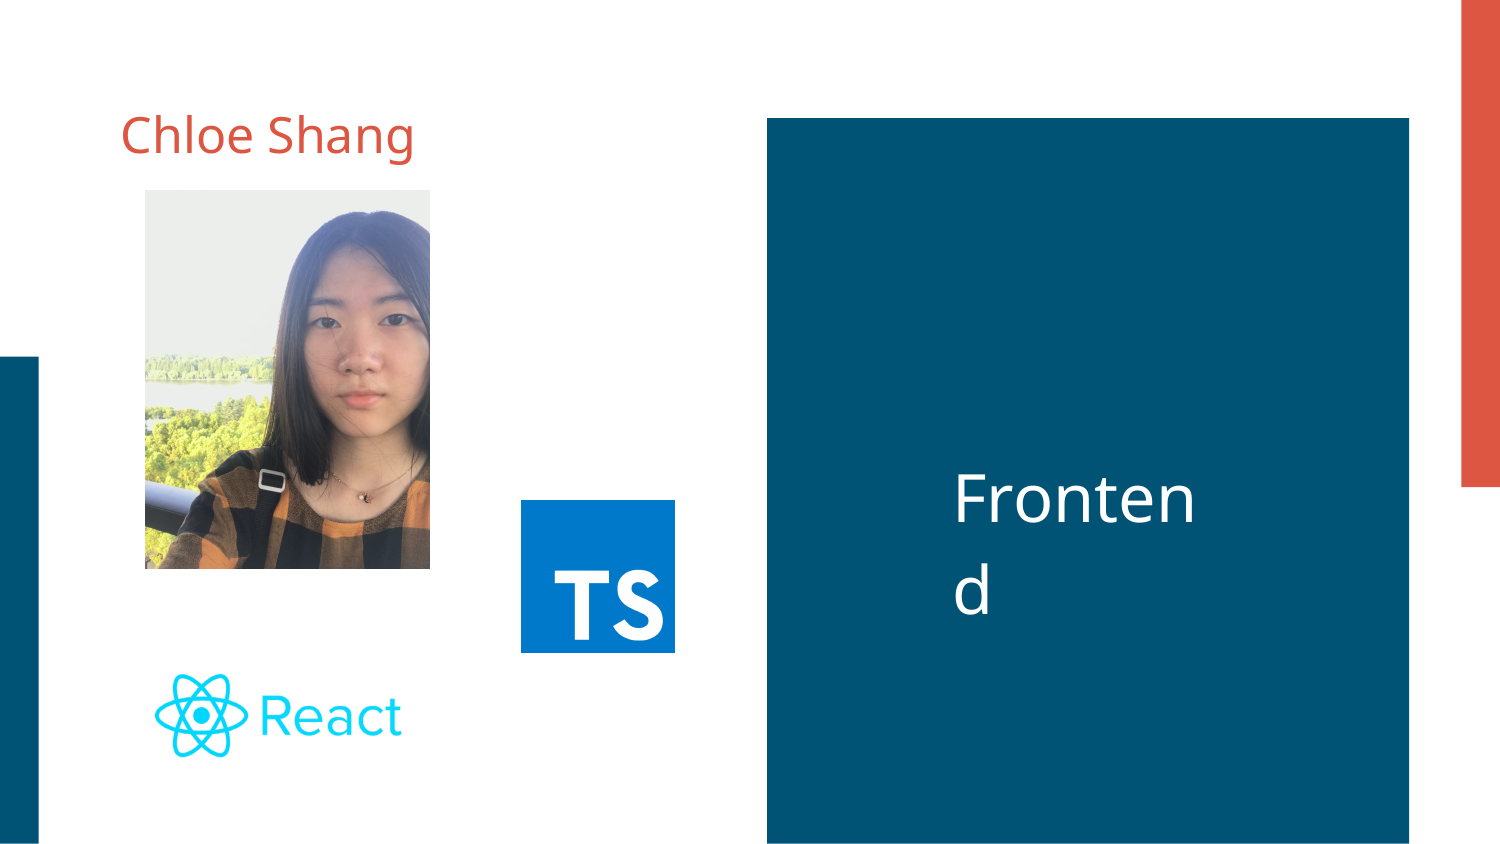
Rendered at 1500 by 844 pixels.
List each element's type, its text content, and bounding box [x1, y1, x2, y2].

picture [521, 499, 675, 653]
title Chloe Shang [105, 101, 1429, 166]
picture [145, 639, 411, 793]
list Frontend [937, 428, 1240, 534]
text_box [767, 118, 1410, 844]
picture [145, 190, 430, 569]
